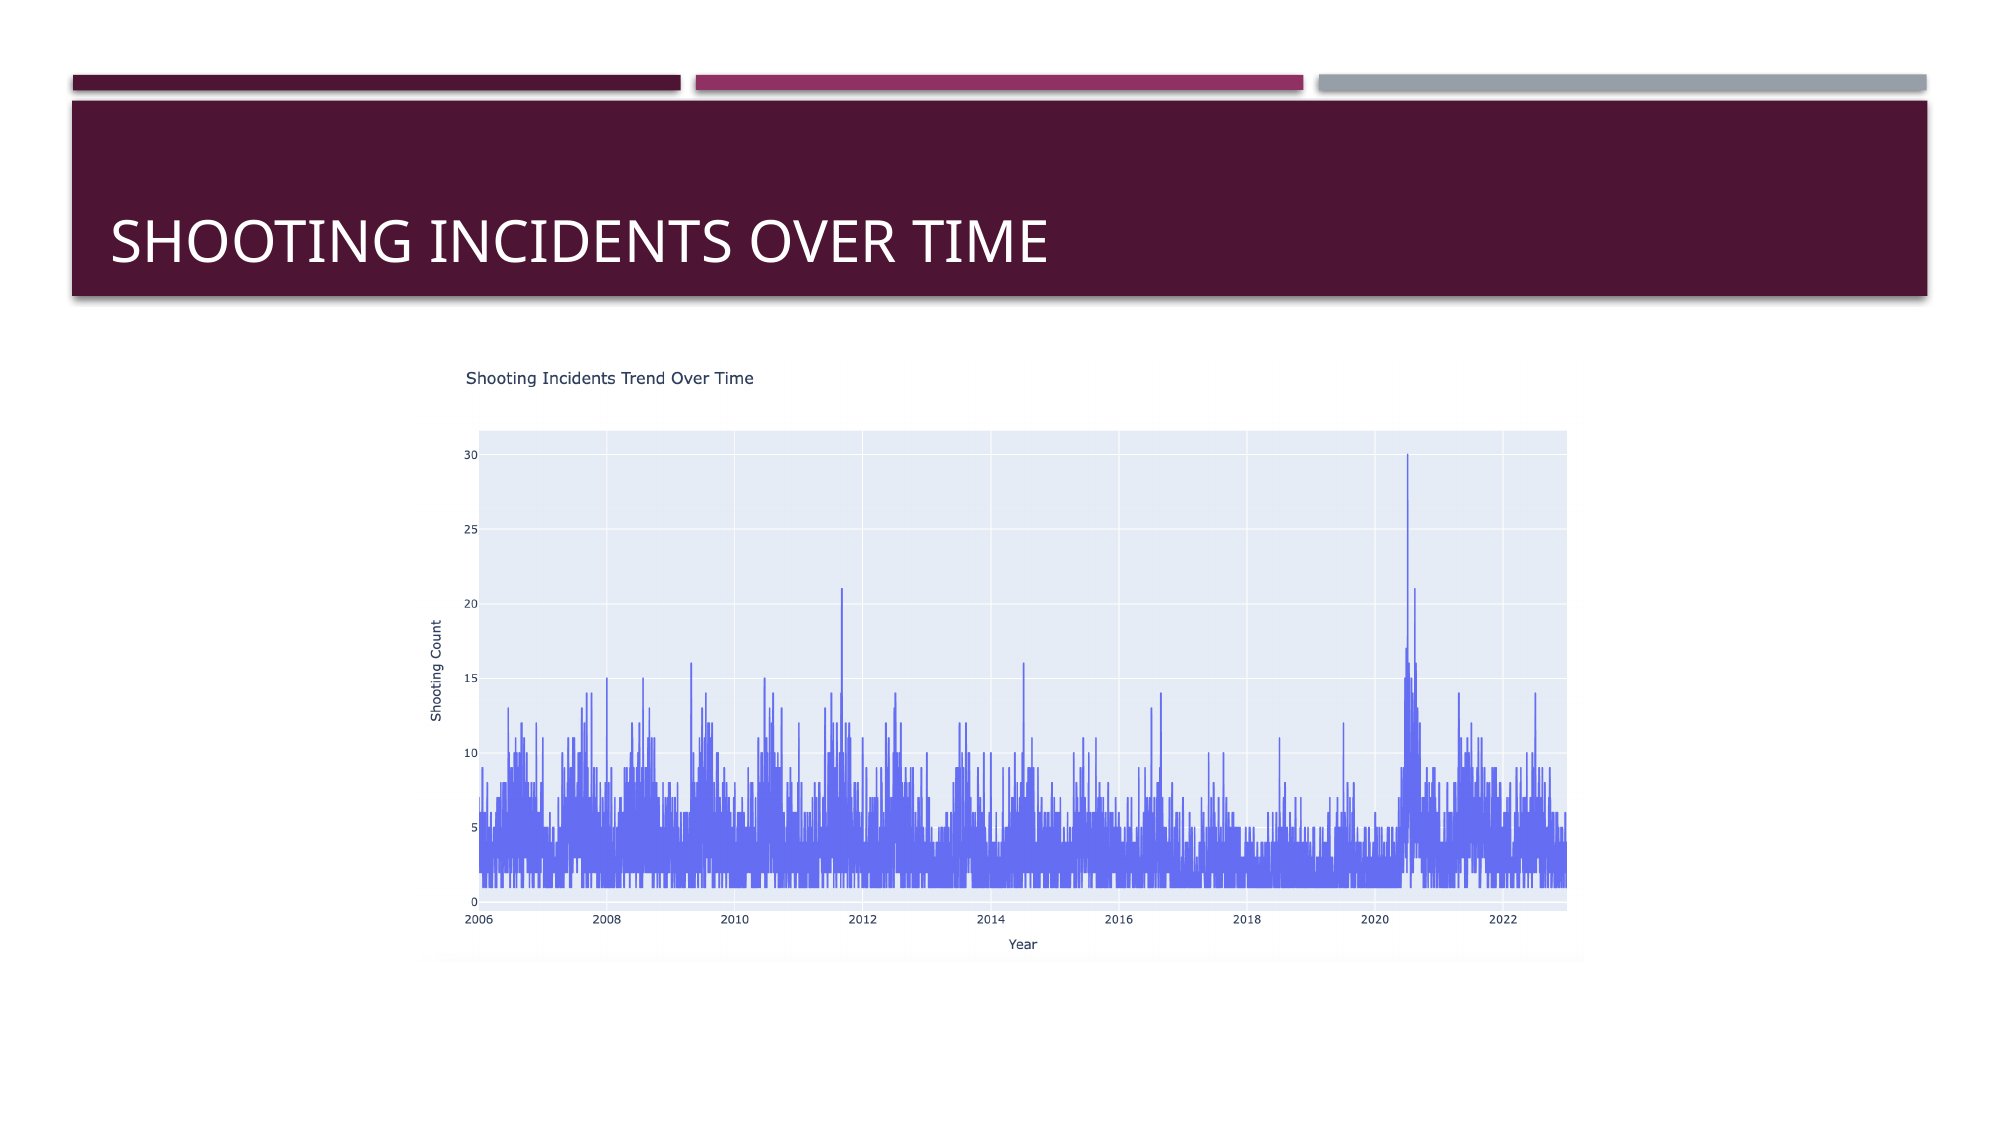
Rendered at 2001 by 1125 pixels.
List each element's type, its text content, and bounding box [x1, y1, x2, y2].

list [415, 357, 1585, 962]
title Shooting incidents over time [95, 115, 1905, 282]
